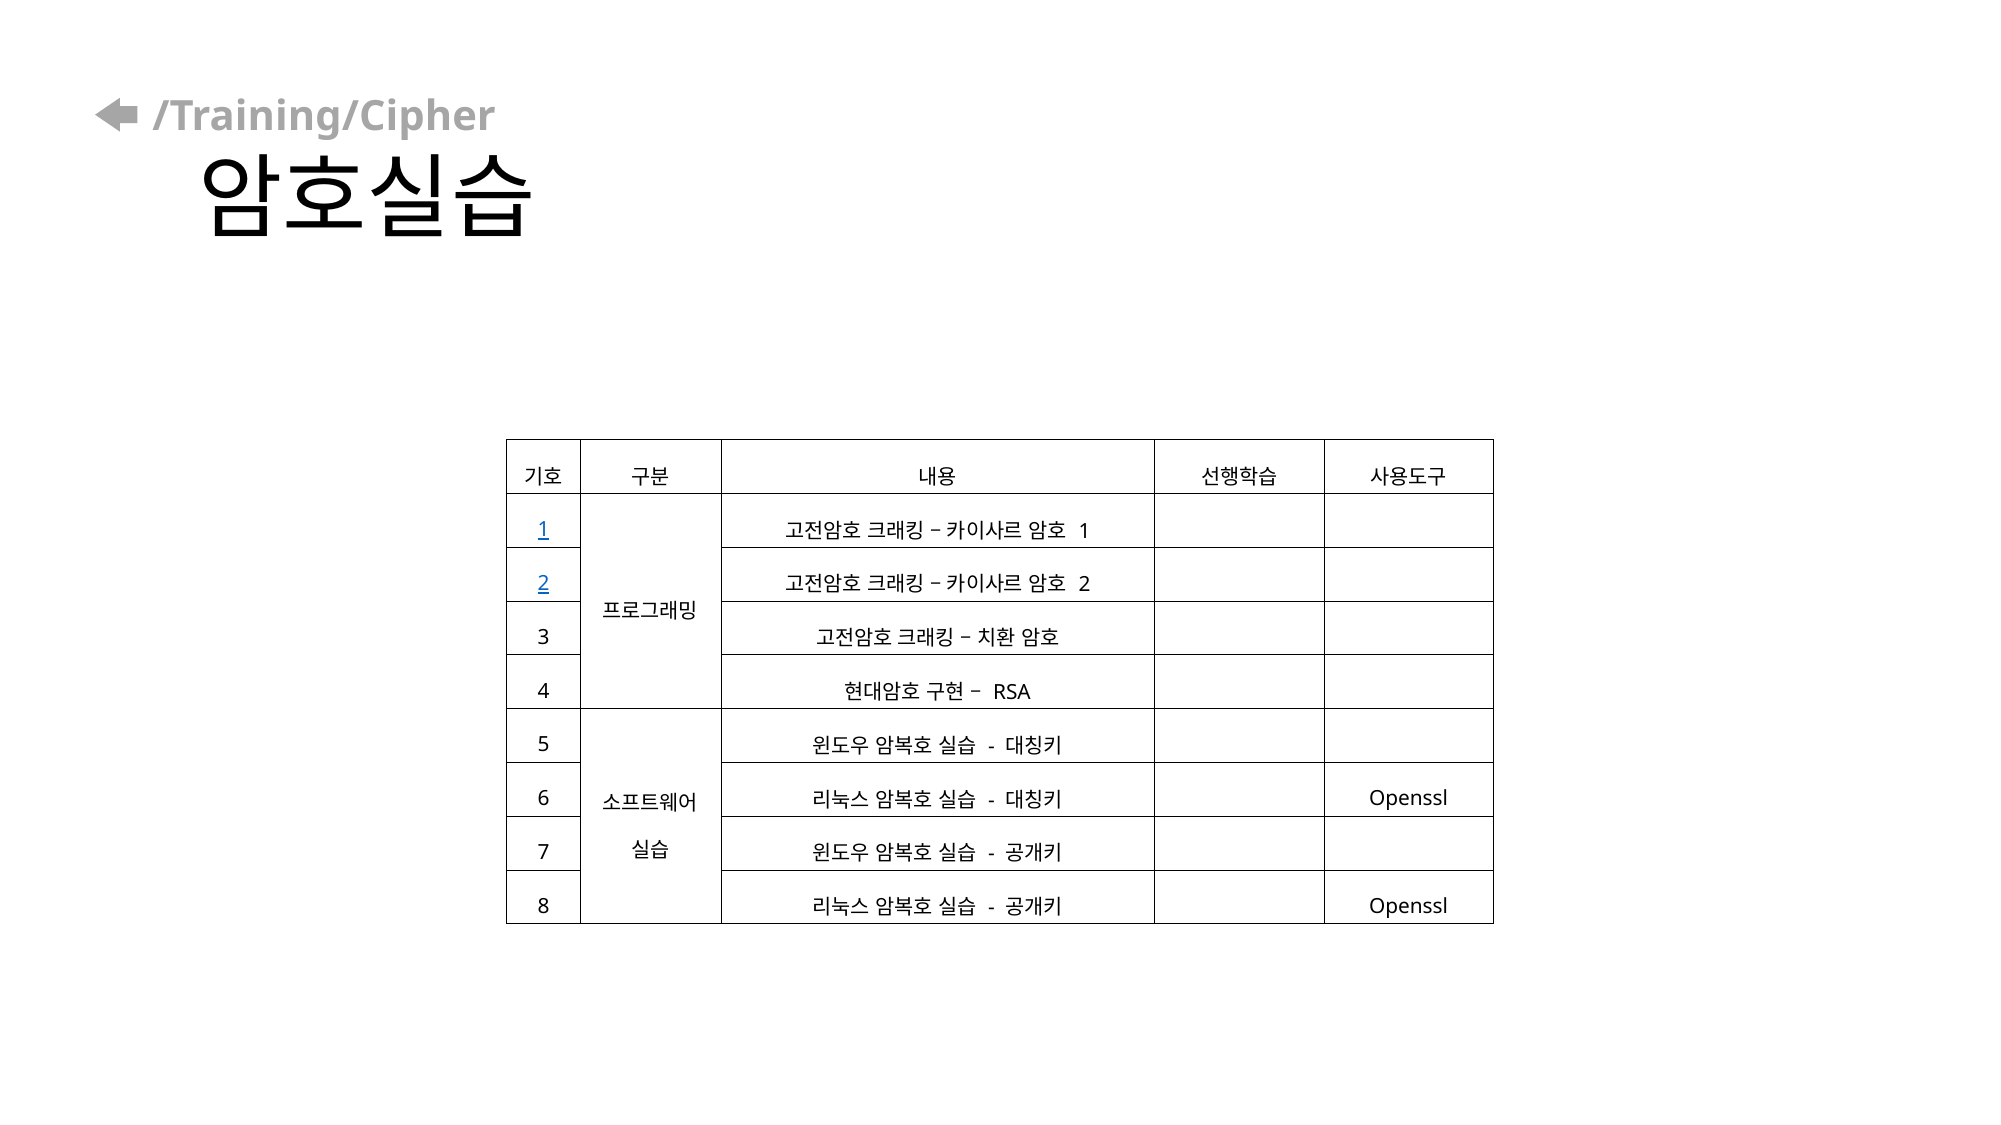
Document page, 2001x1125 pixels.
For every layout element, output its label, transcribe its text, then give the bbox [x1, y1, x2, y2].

table_cell [1325, 602, 1493, 654]
table_cell 4 [507, 655, 580, 708]
table_cell 3 [507, 602, 580, 654]
table_cell 소프트웨어 실습 [581, 709, 721, 923]
table_cell [1155, 655, 1324, 708]
table_cell 윈도우 암복호 실습 - 대칭키 [722, 709, 1154, 762]
table_cell 5 [507, 709, 580, 762]
title /Training/Cipher 암호실습 [137, 59, 1863, 278]
table_cell 7 [507, 817, 580, 870]
table_header 기호 [507, 440, 580, 493]
table_header 선행학습 [1155, 440, 1324, 493]
table_cell [1155, 817, 1324, 870]
table_cell 리눅스 암복호 실습 - 공개키 [722, 871, 1154, 923]
table_cell Openssl [1325, 763, 1493, 816]
table_cell 윈도우 암복호 실습 - 공개키 [722, 817, 1154, 870]
table_cell [1325, 494, 1493, 547]
table_cell [1155, 494, 1324, 547]
table_cell [1325, 817, 1493, 870]
table_cell 고전암호 크래킹 – 치환 암호 [722, 602, 1154, 654]
table_cell 6 [507, 763, 580, 816]
table_cell [1155, 548, 1324, 601]
table_cell [1325, 709, 1493, 762]
table_header 사용도구 [1325, 440, 1493, 493]
table_header 내용 [722, 440, 1154, 493]
table_cell [1155, 871, 1324, 923]
table_cell [1155, 763, 1324, 816]
text_box [93, 95, 139, 134]
table_cell 1 [507, 494, 580, 547]
table_cell [1155, 709, 1324, 762]
table_cell 현대암호 구현 – RSA [722, 655, 1154, 708]
table_cell [1325, 548, 1493, 601]
table_cell [1155, 602, 1324, 654]
table_cell 프로그래밍 [581, 494, 721, 708]
table_cell [1325, 655, 1493, 708]
table_cell 2 [507, 548, 580, 601]
table_cell 리눅스 암복호 실습 - 대칭키 [722, 763, 1154, 816]
table_cell 고전암호 크래킹 – 카이사르 암호 1 [722, 494, 1154, 547]
table_cell 8 [507, 871, 580, 923]
table_cell Openssl [1325, 871, 1493, 923]
table_cell 고전암호 크래킹 – 카이사르 암호 2 [722, 548, 1154, 601]
table_header 구분 [581, 440, 721, 493]
